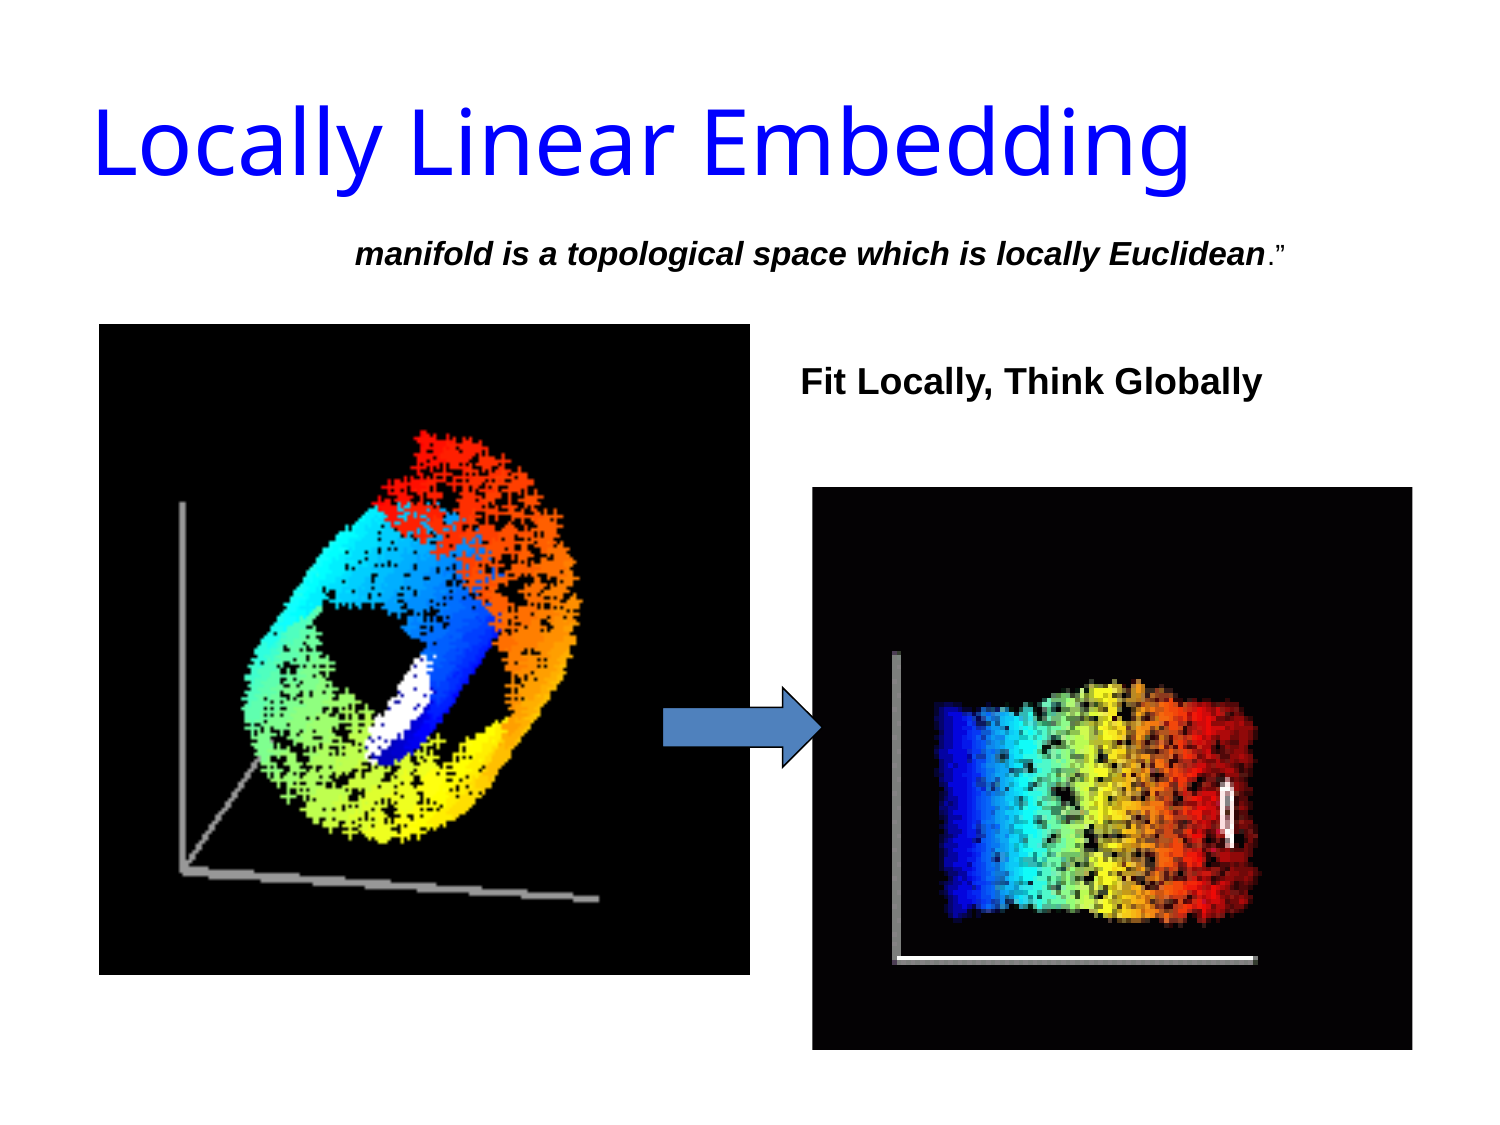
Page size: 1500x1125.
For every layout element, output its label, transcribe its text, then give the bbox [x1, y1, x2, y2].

title Locally Linear Embedding [74, 44, 1426, 233]
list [812, 487, 1413, 1051]
text_box [754, 687, 807, 768]
text_box manifold is a topological space which is locally Euclidean.” [332, 224, 1300, 280]
text_box Fit Locally, Think Globally [785, 349, 1279, 410]
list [99, 324, 751, 976]
